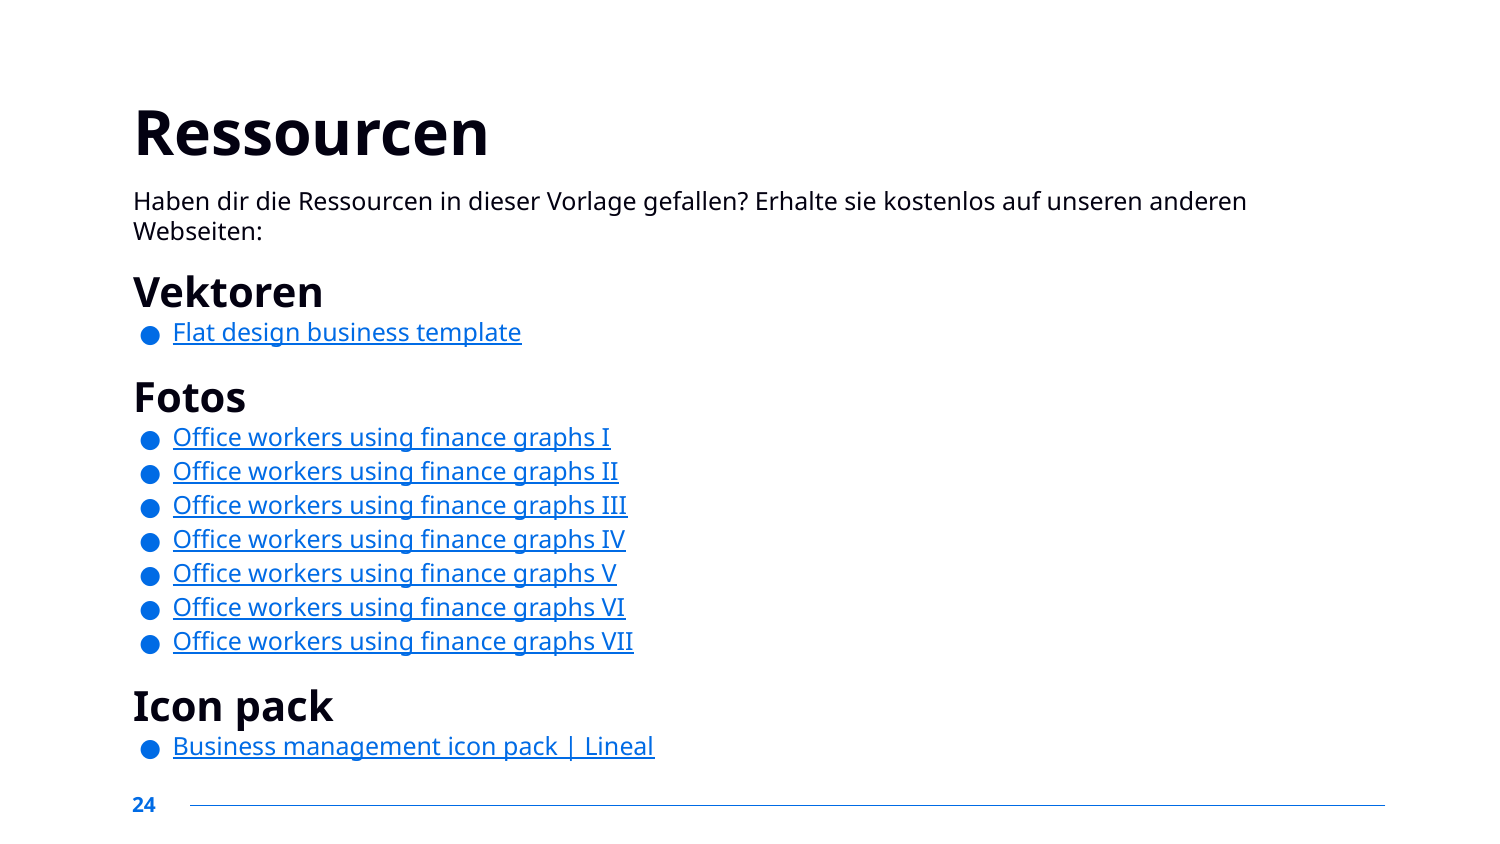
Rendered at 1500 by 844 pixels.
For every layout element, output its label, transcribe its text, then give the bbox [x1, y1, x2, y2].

title Ressourcen [118, 78, 1382, 170]
list Haben dir die Ressourcen in dieser Vorlage gefallen? Erhalte sie kostenlos auf unseren anderen Webseiten: Vektoren Flat design business template Fotos Office workers using finance graphs I Office workers using finance graphs II Office workers using finance graphs III Office workers using finance graphs IV Office workers using finance graphs V Office workers using finance graphs VI Office workers using finance graphs VII Icon pack Business management icon pack | Lineal [118, 170, 1382, 756]
slide_number ‹#› [116, 773, 191, 838]
